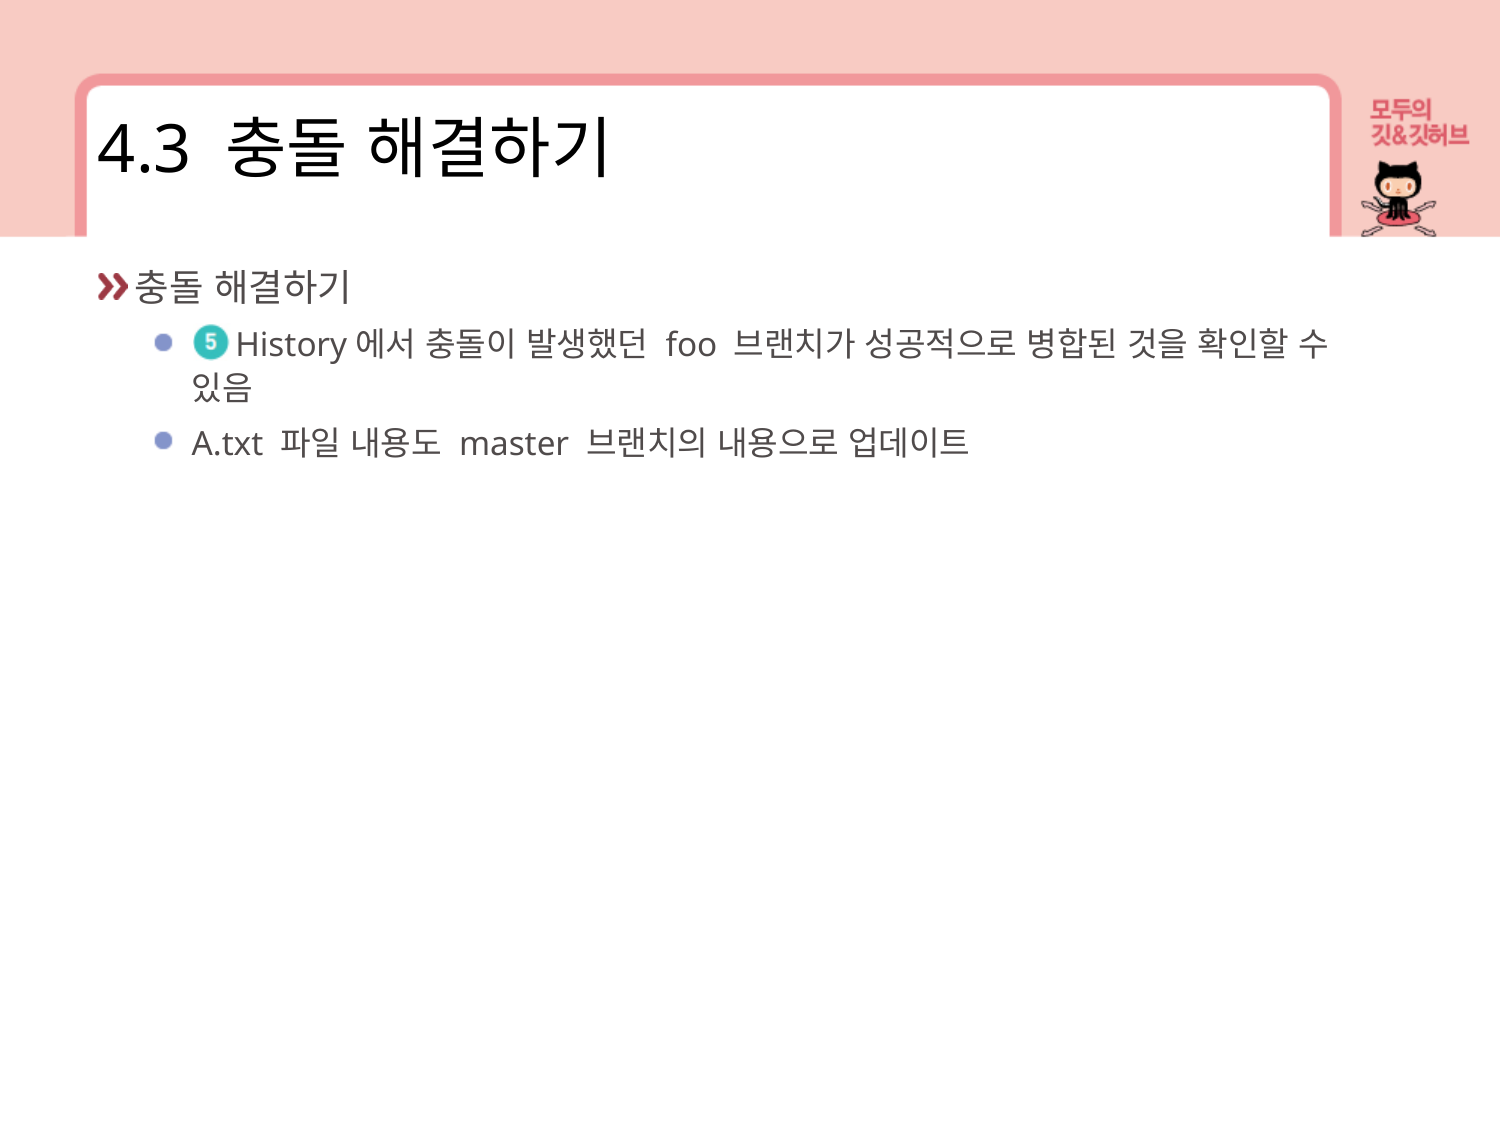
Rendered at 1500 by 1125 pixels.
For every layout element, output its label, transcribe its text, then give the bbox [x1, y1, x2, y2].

text_box 4.3 충돌 해결하기 [82, 61, 1413, 193]
text_box 충돌 해결하기 History에서 충돌이 발생했던 foo 브랜치가 성공적으로 병합된 것을 확인할 수 있음 A.txt 파일 내용도 master 브랜치의 내용으로 업데이트 [82, 252, 1413, 1067]
picture [0, 0, 1500, 1125]
